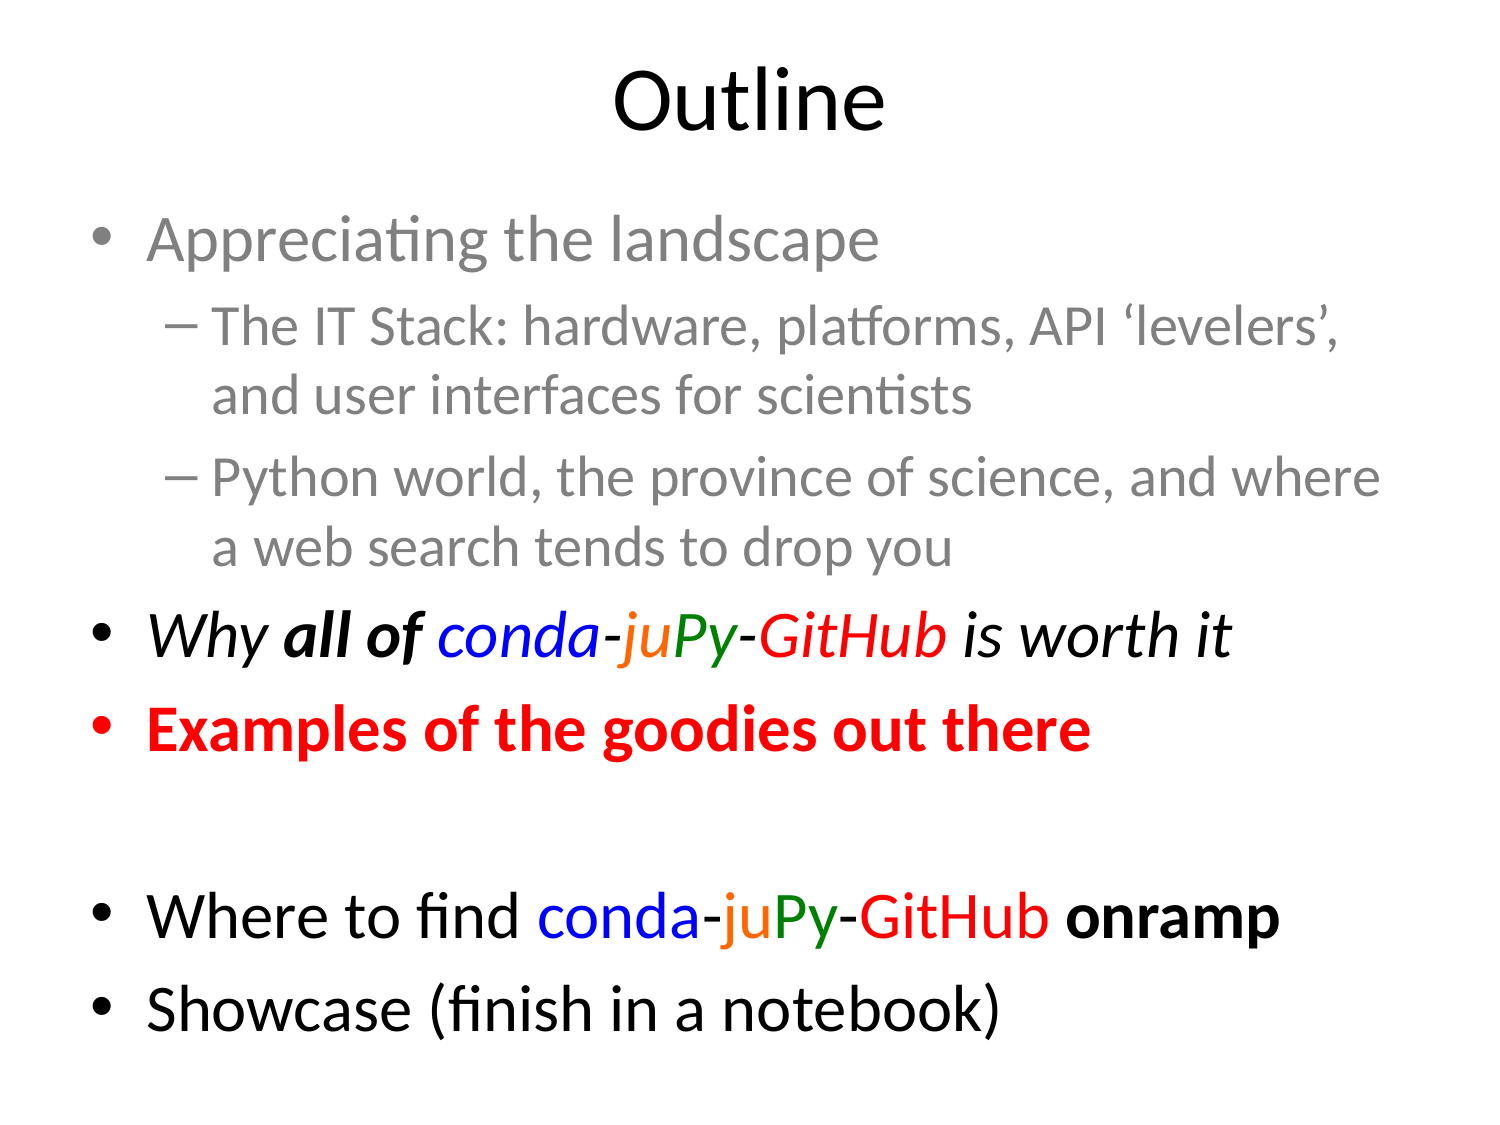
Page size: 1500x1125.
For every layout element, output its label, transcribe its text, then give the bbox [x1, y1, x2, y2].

title Outline [75, 0, 1425, 187]
list Appreciating the landscape The IT Stack: hardware, platforms, API ‘levelers’, and user interfaces for scientists Python world, the province of science, and where a web search tends to drop you Why all of conda-juPy-GitHub is worth it Examples of the goodies out there Where to find conda-juPy-GitHub onramp Showcase (finish in a notebook) [75, 187, 1425, 1067]
